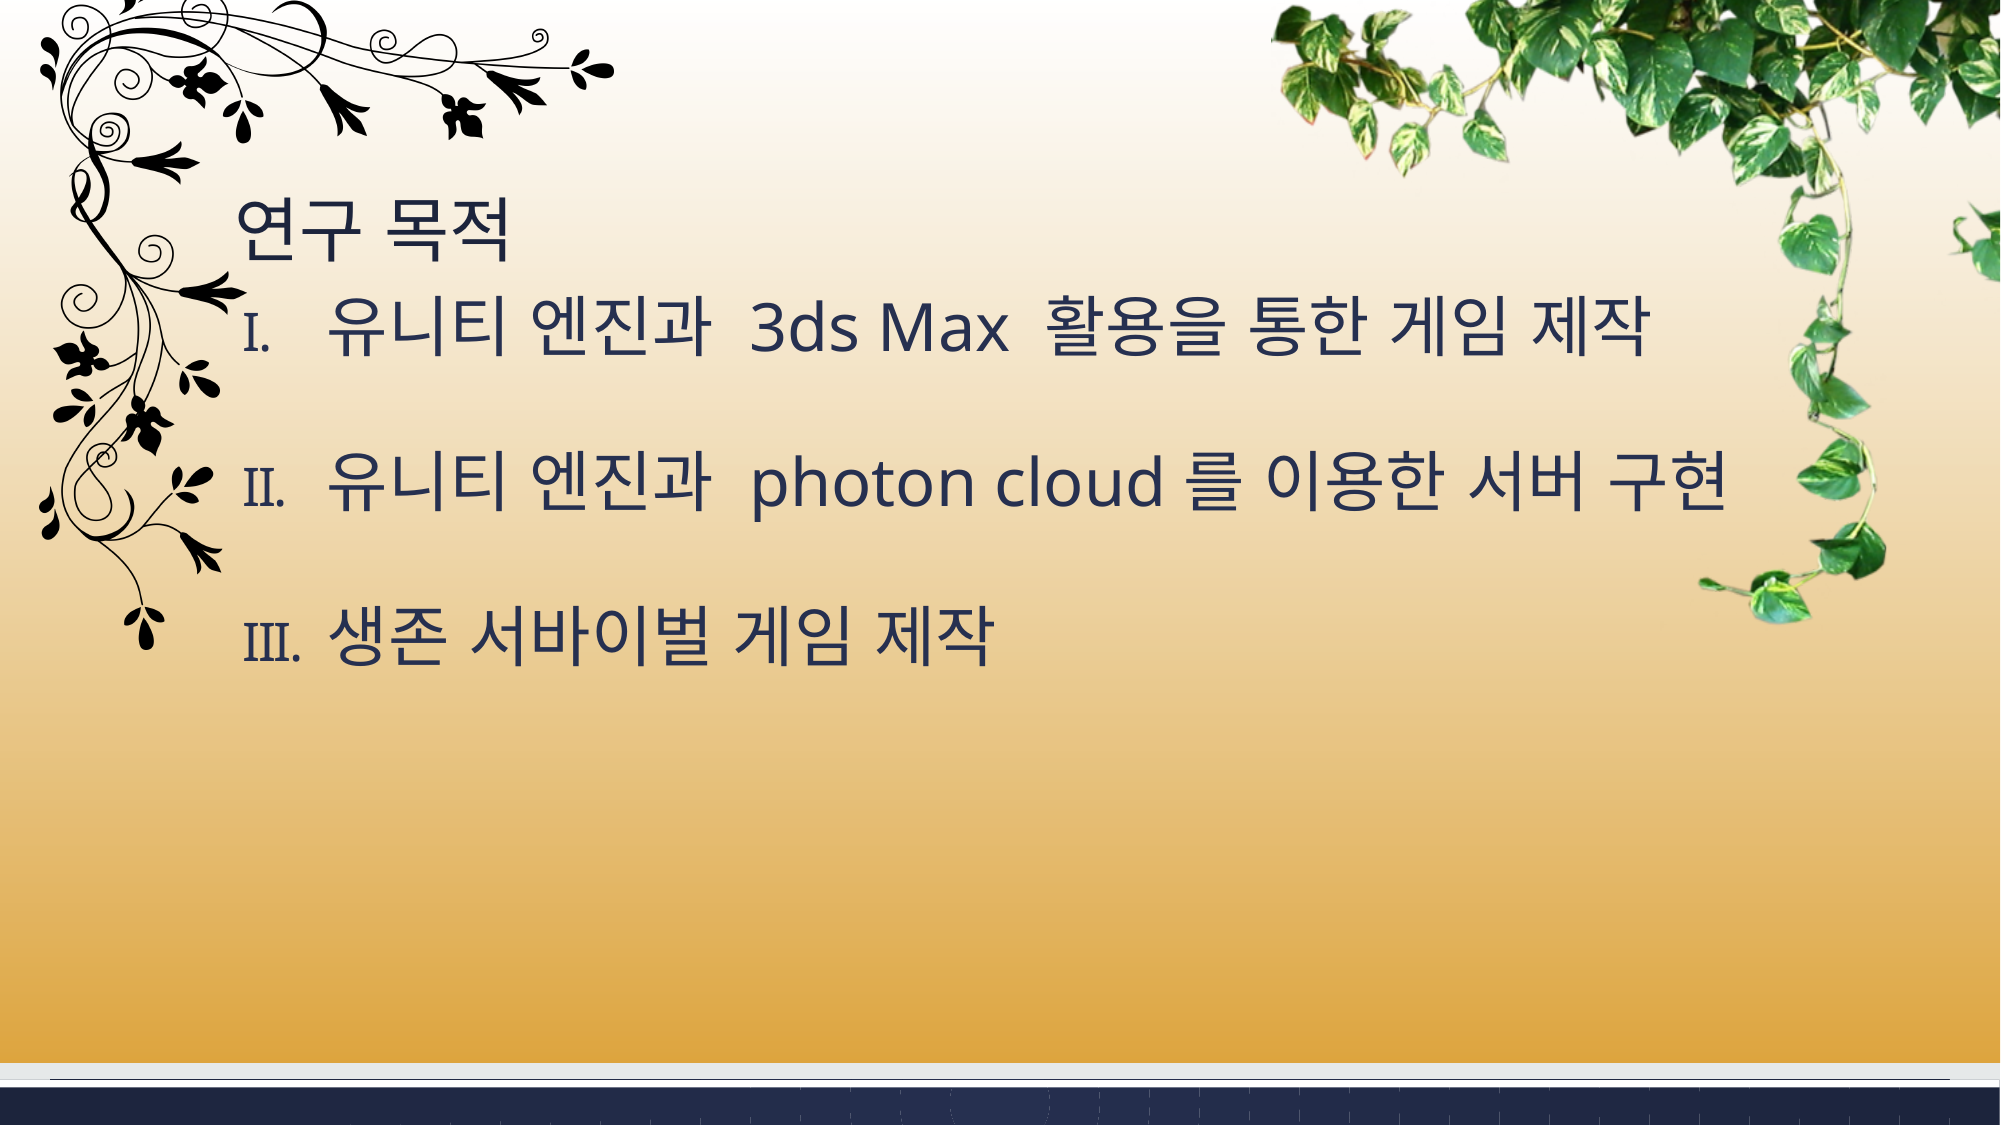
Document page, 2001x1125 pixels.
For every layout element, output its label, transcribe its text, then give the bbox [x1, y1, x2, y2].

title 연구 목적 [219, 76, 1780, 279]
list 유니티 엔진과 3ds Max 활용을 통한 게임 제작 유니티 엔진과 photon cloud를 이용한 서버 구현 생존 서바이벌 게임 제작 [219, 311, 1780, 990]
